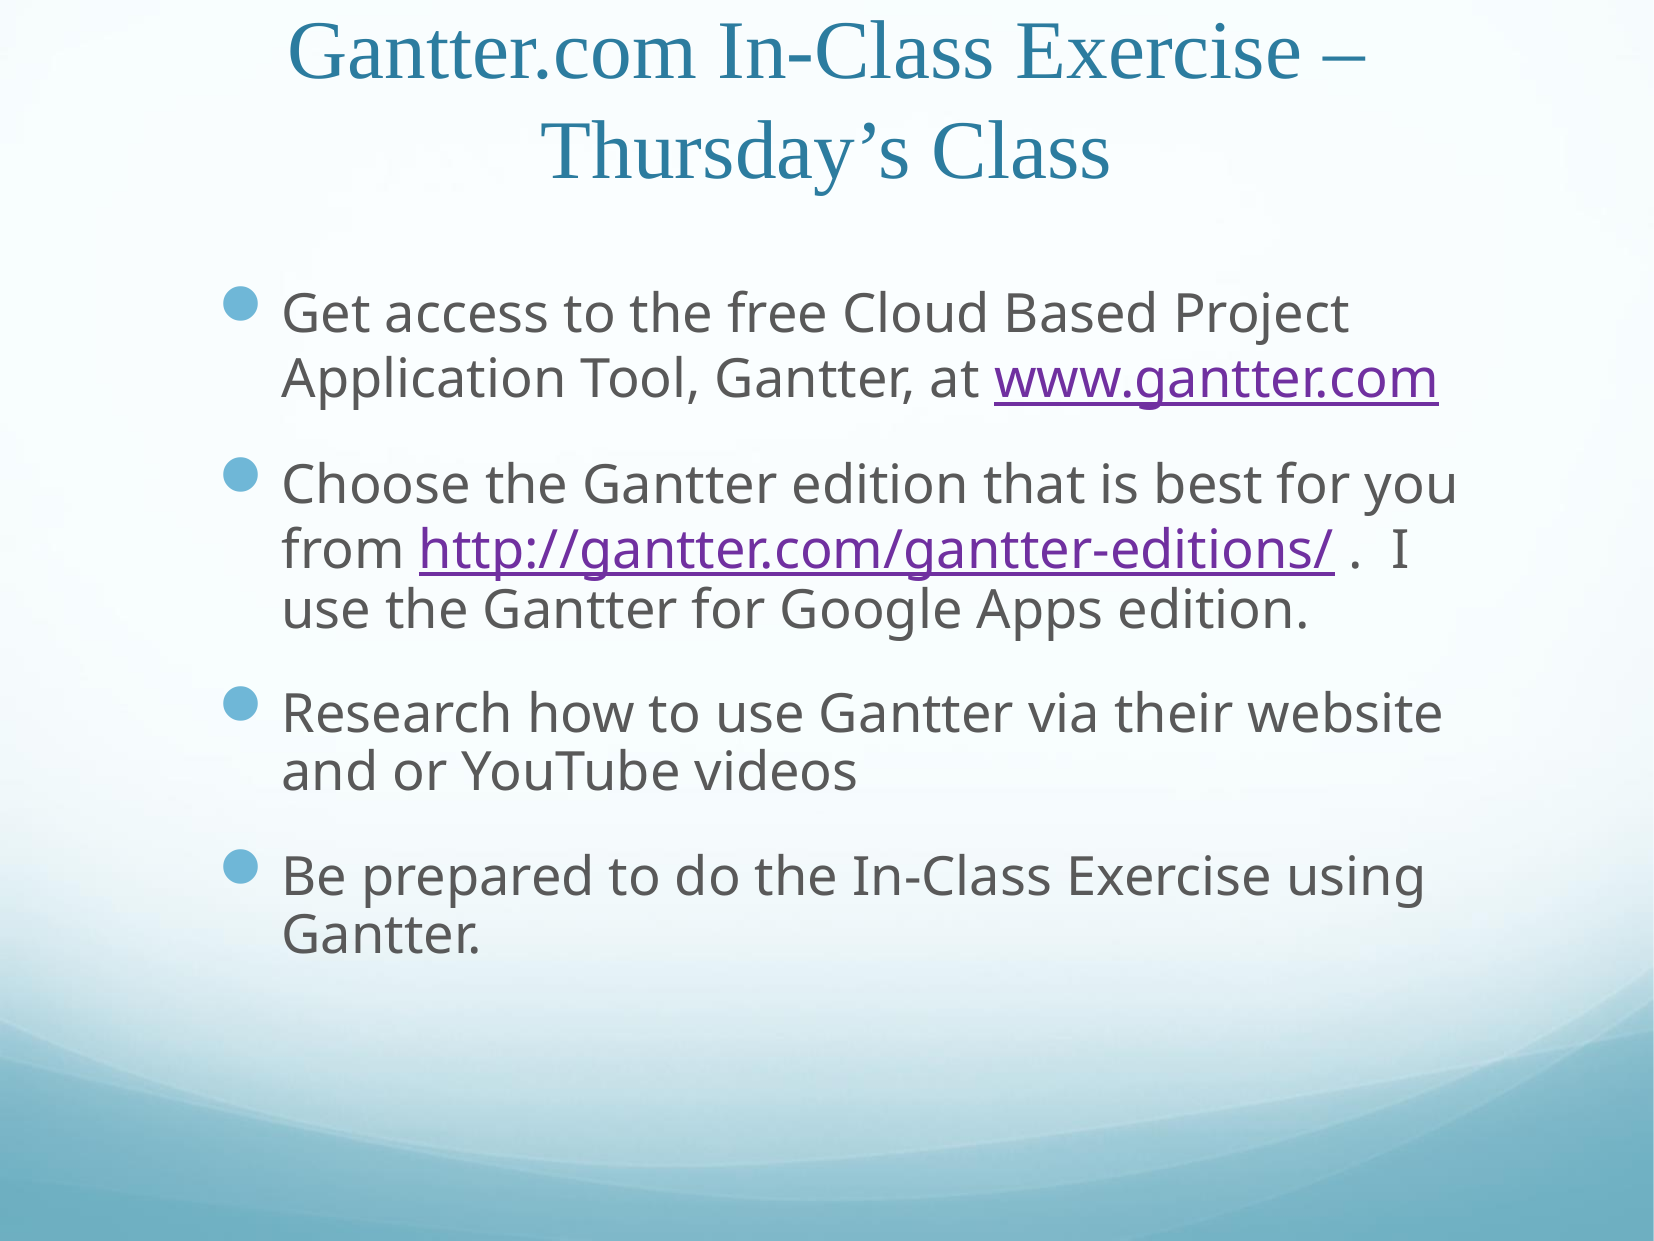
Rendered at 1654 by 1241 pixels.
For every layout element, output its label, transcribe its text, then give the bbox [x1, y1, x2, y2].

picture [0, 0, 1654, 1241]
title Gantter.com In-Class Exercise – Thursday’s Class [82, 24, 1571, 204]
list Get access to the free Cloud Based Project Application Tool, Gantter, at www.gantter.com Choose the Gantter edition that is best for you from http://gantter.com/gantter-editions/ . I use the Gantter for Google Apps edition. Research how to use Gantter via their website and or YouTube videos Be prepared to do the In-Class Exercise using Gantter. [201, 277, 1515, 1170]
